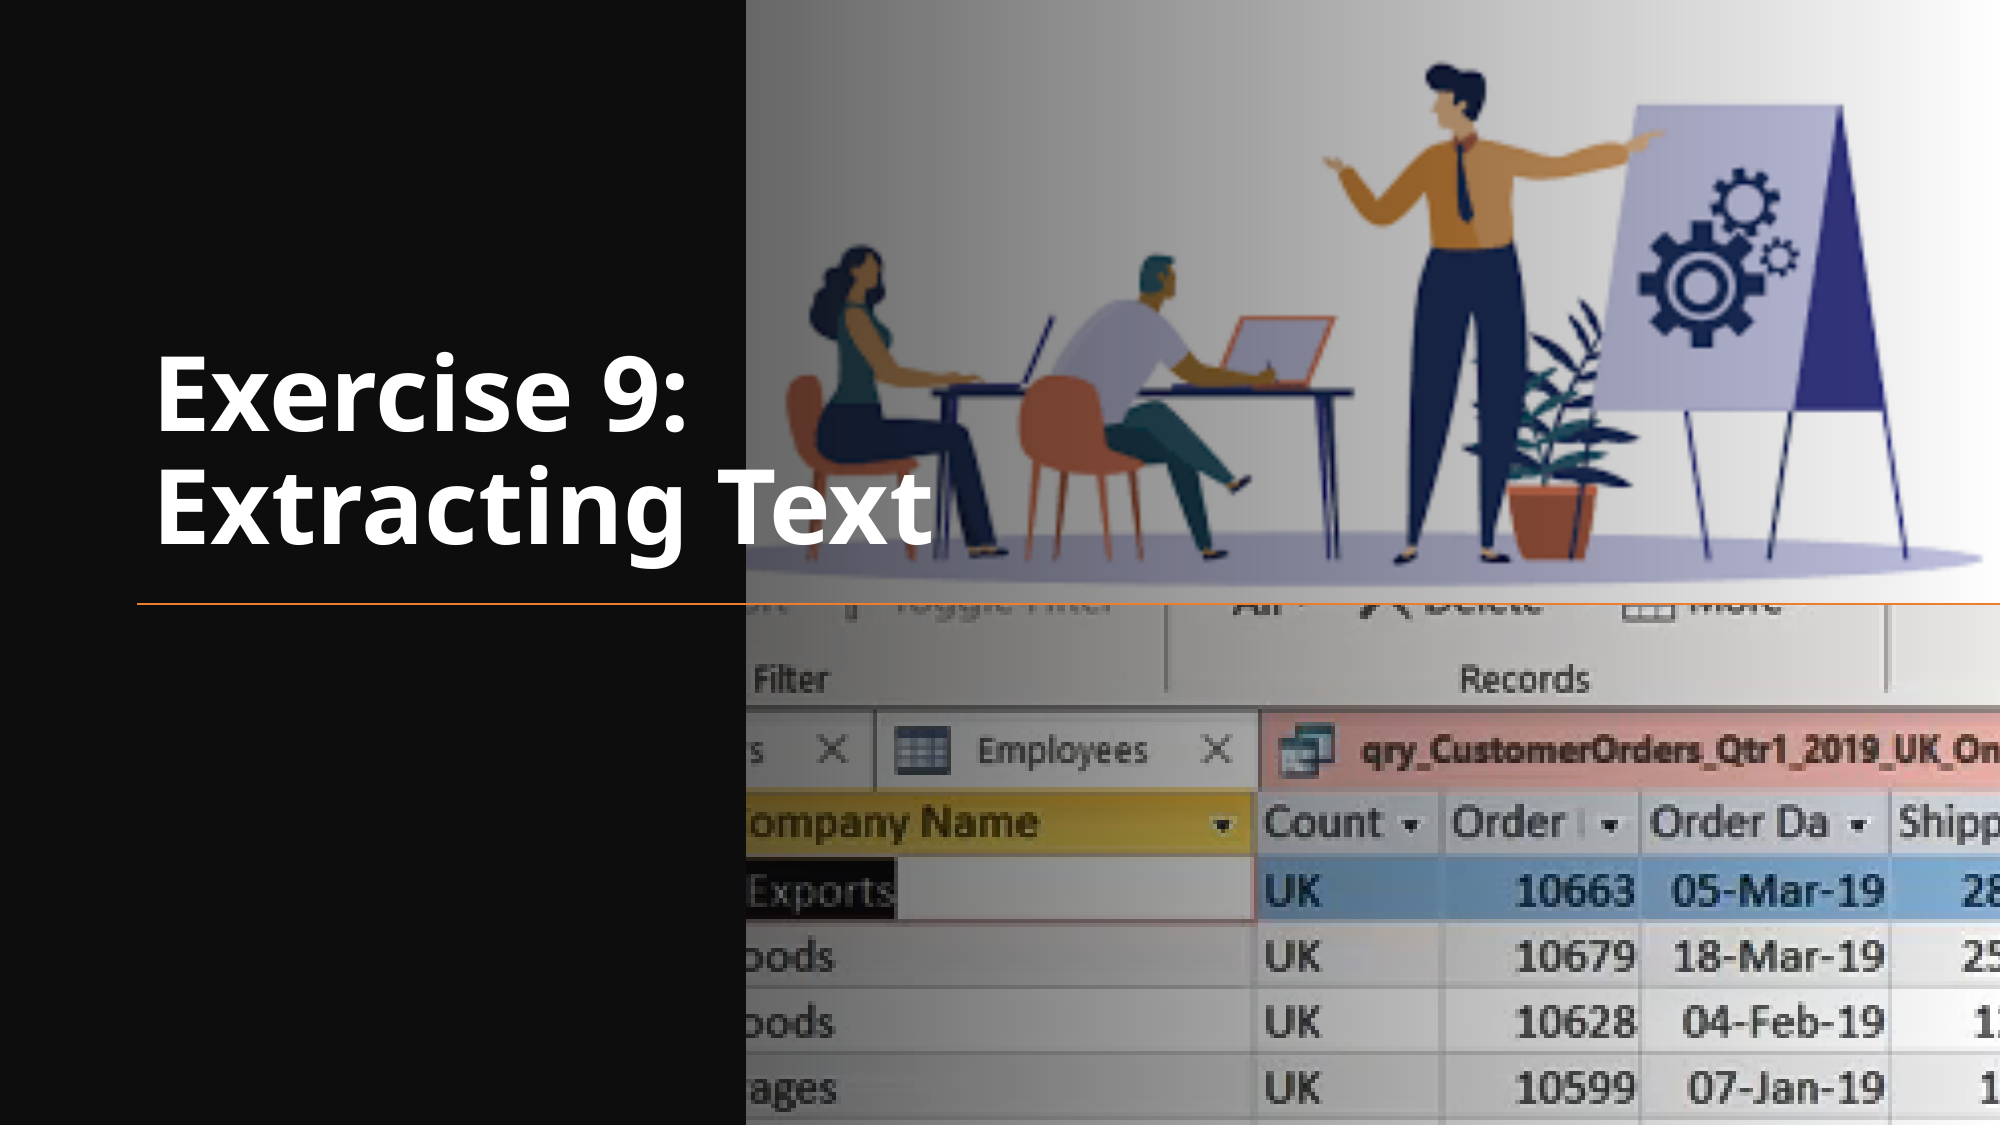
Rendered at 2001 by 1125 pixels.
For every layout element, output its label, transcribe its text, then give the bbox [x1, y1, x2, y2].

text_box [0, 0, 745, 1125]
title Exercise 9: Extracting Text [137, 182, 745, 575]
picture [745, 0, 2000, 603]
picture [745, 604, 2000, 1125]
